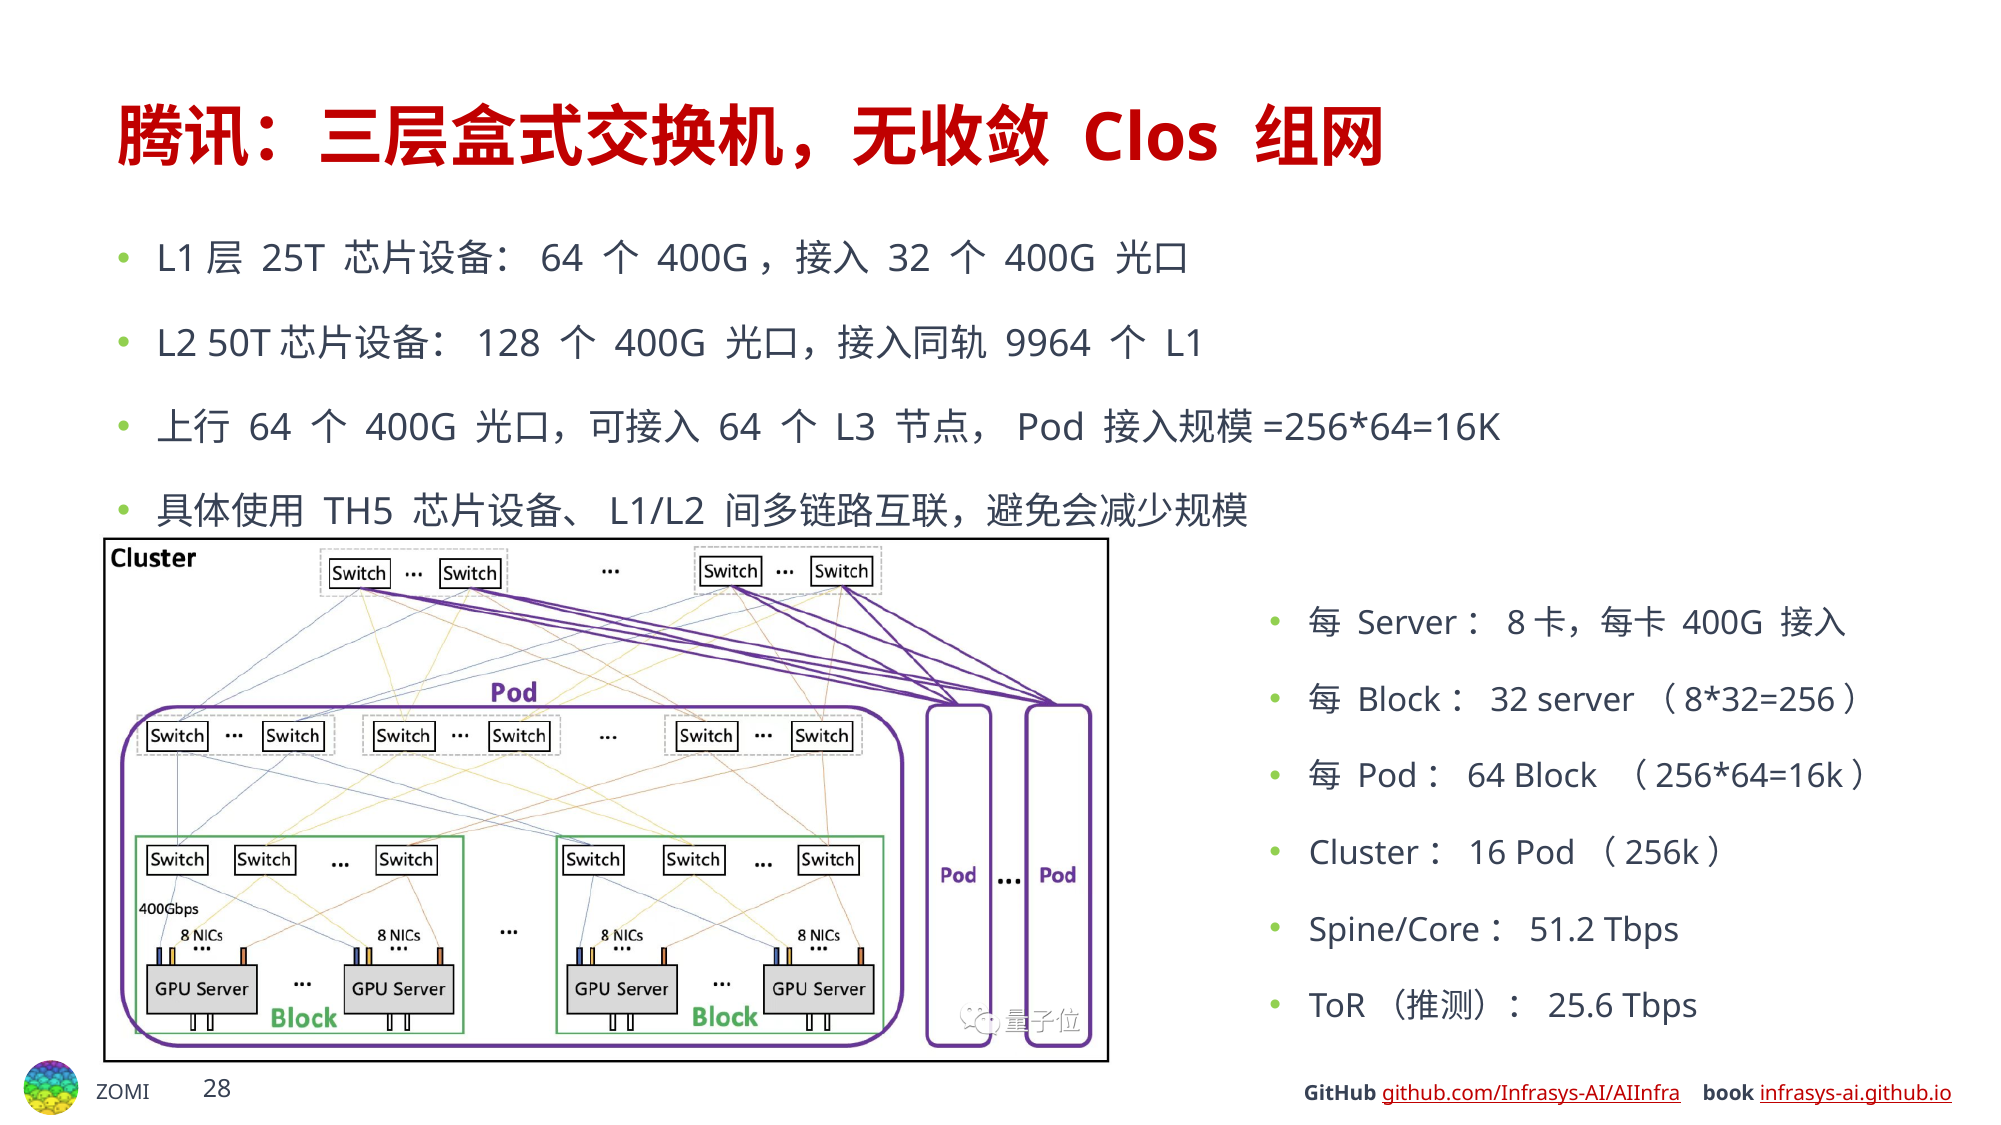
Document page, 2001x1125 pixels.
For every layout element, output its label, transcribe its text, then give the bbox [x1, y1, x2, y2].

list 每 Server：8卡，每卡 400G 接入 每 Block：32 server（8*32=256） 每 Pod：64 Block （256*64=16k） Cluster：16 Pod（256k） Spine/Core：51.2 Tbps ToR（推测）：25.6 Tbps [1254, 562, 2001, 1044]
picture [99, 534, 1113, 1065]
picture [23, 1060, 79, 1115]
title 腾讯：三层盒式交换机，无收敛 Clos 组网 [102, 85, 1901, 183]
list L1层 25T 芯片设备：64 个 400G，接入 32 个 400G 光口 L2 50T芯片设备：128 个 400G 光口，接入同轨 9964 个 L1 上行 64 个 400G 光口，可接入 64 个 L3 节点，Pod 接入规模=256*64=16K 具体使用 TH5 芯片设备、L1/L2 间多链路互联，避免会减少规模 [102, 204, 1901, 1043]
